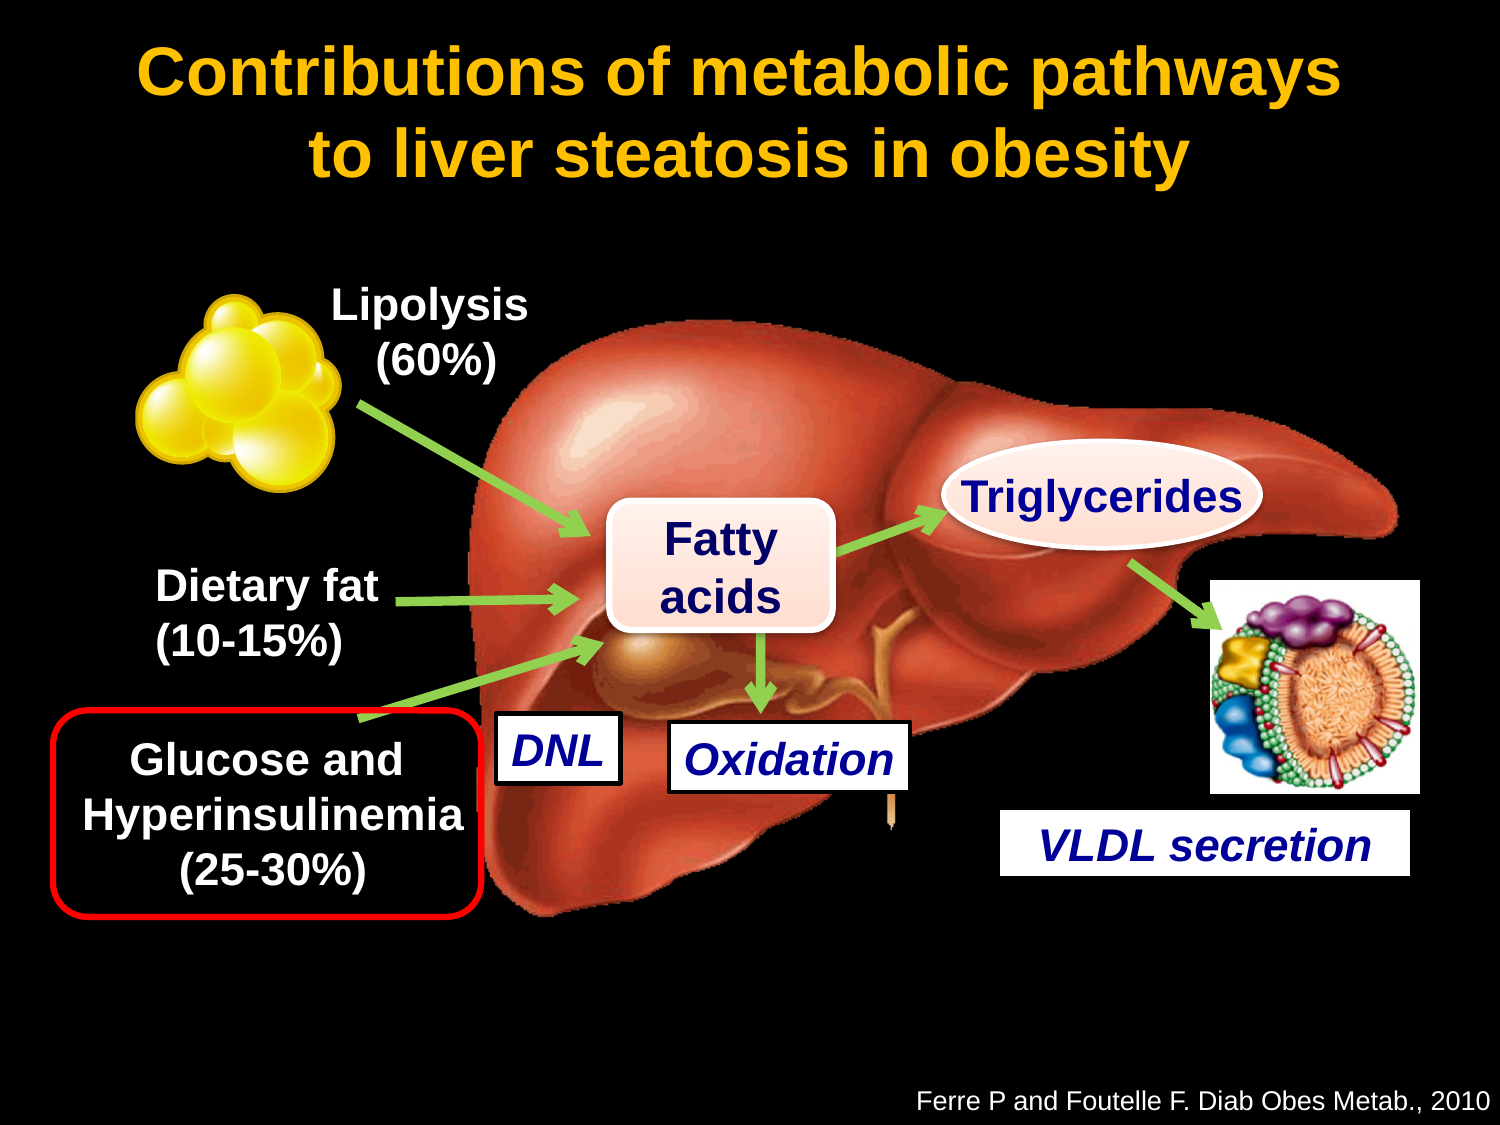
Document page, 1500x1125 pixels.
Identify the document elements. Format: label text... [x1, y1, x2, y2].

picture [456, 308, 1421, 926]
text_box Ferre P and Foutelle F. Diab Obes Metab., 2010 [901, 1075, 1500, 1123]
text_box [50, 708, 451, 919]
picture [135, 293, 343, 494]
text_box Dietary fat (10-15%) [139, 548, 395, 673]
title Contributions of metabolic pathways to liver steatosis in obesity [0, 19, 1500, 199]
text_box Lipolysis (60%) [315, 267, 558, 393]
